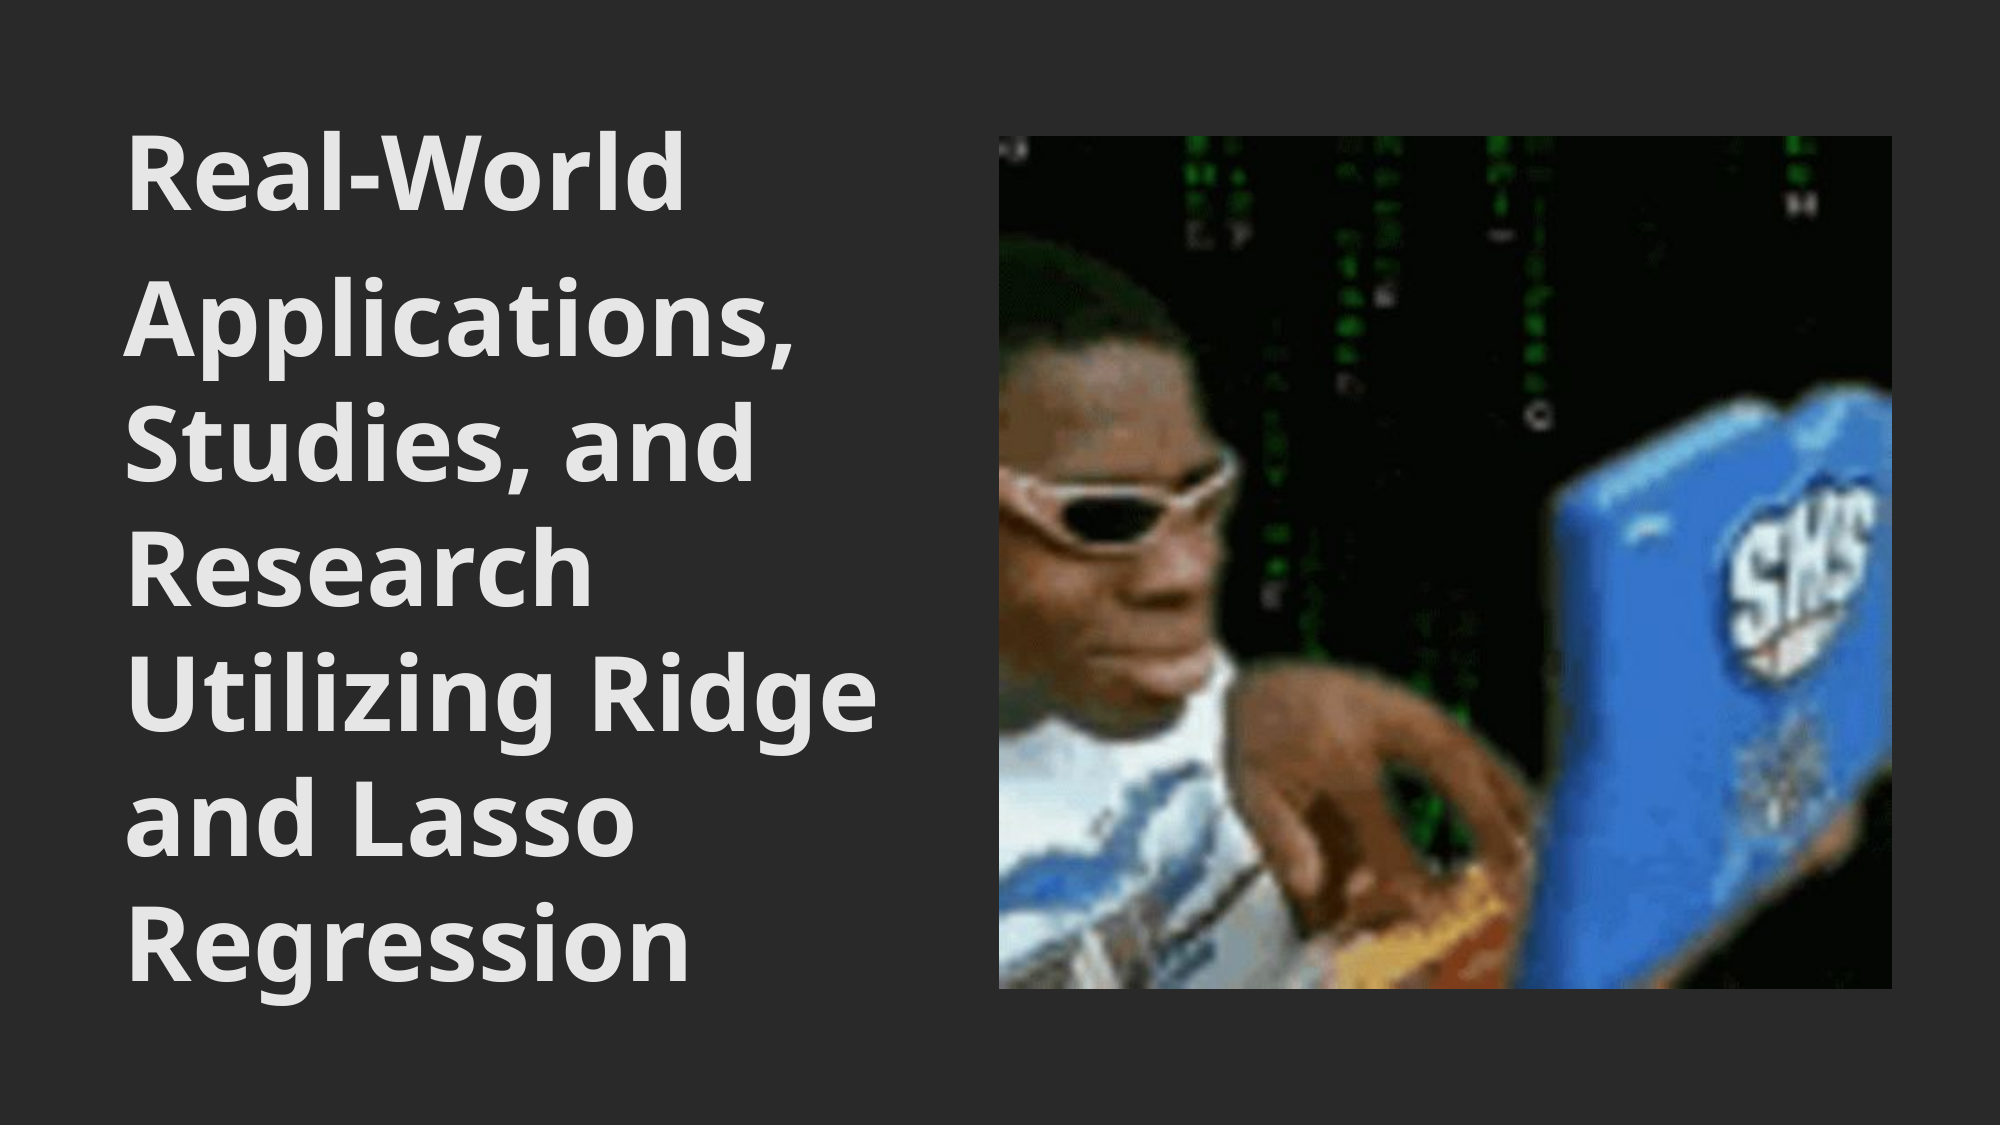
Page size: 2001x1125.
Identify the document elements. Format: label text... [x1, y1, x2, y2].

picture [999, 136, 1892, 989]
list Real-World Applications, Studies, and Research Utilizing Ridge and Lasso Regression [108, 128, 1000, 1010]
